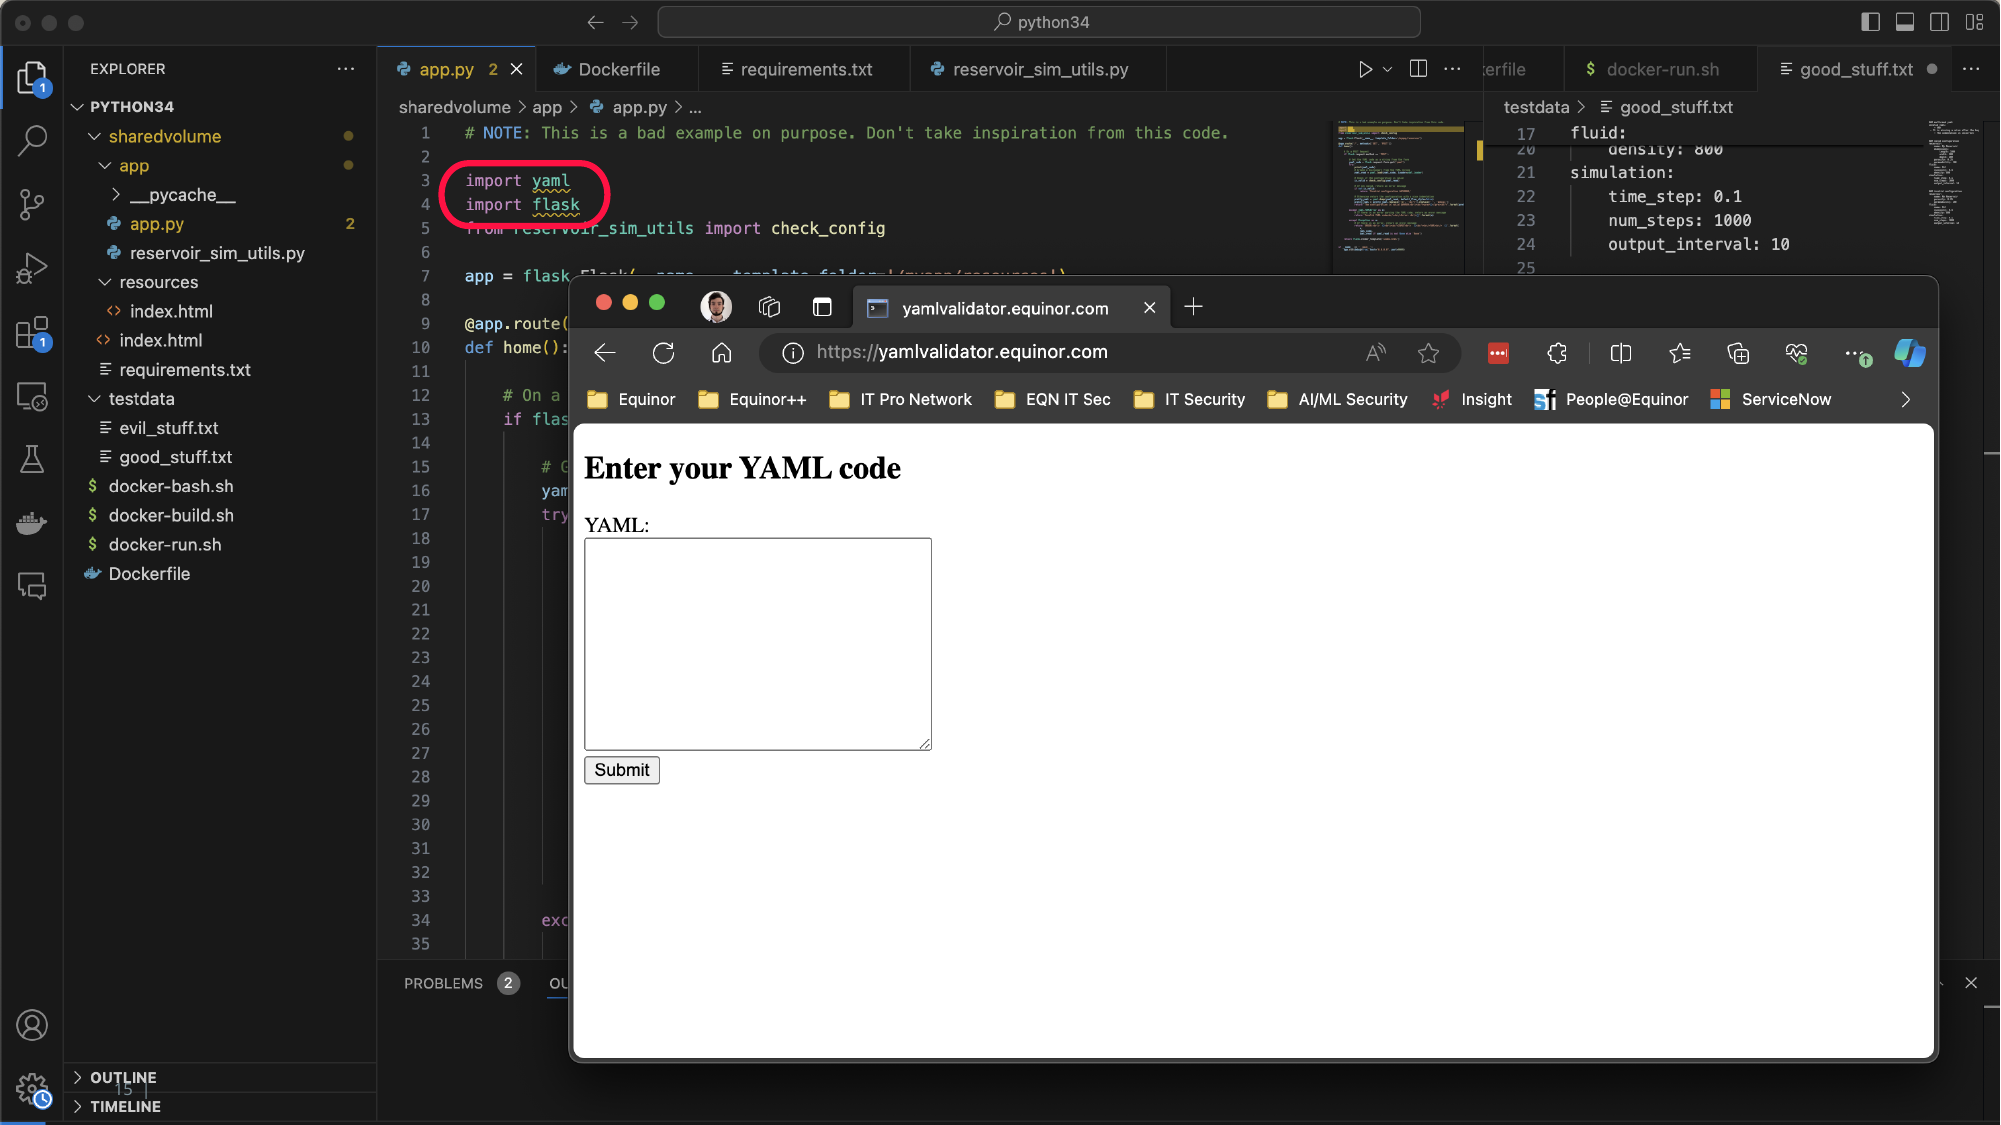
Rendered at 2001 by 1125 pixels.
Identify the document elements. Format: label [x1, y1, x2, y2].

text_box [0, 0, 2000, 1125]
